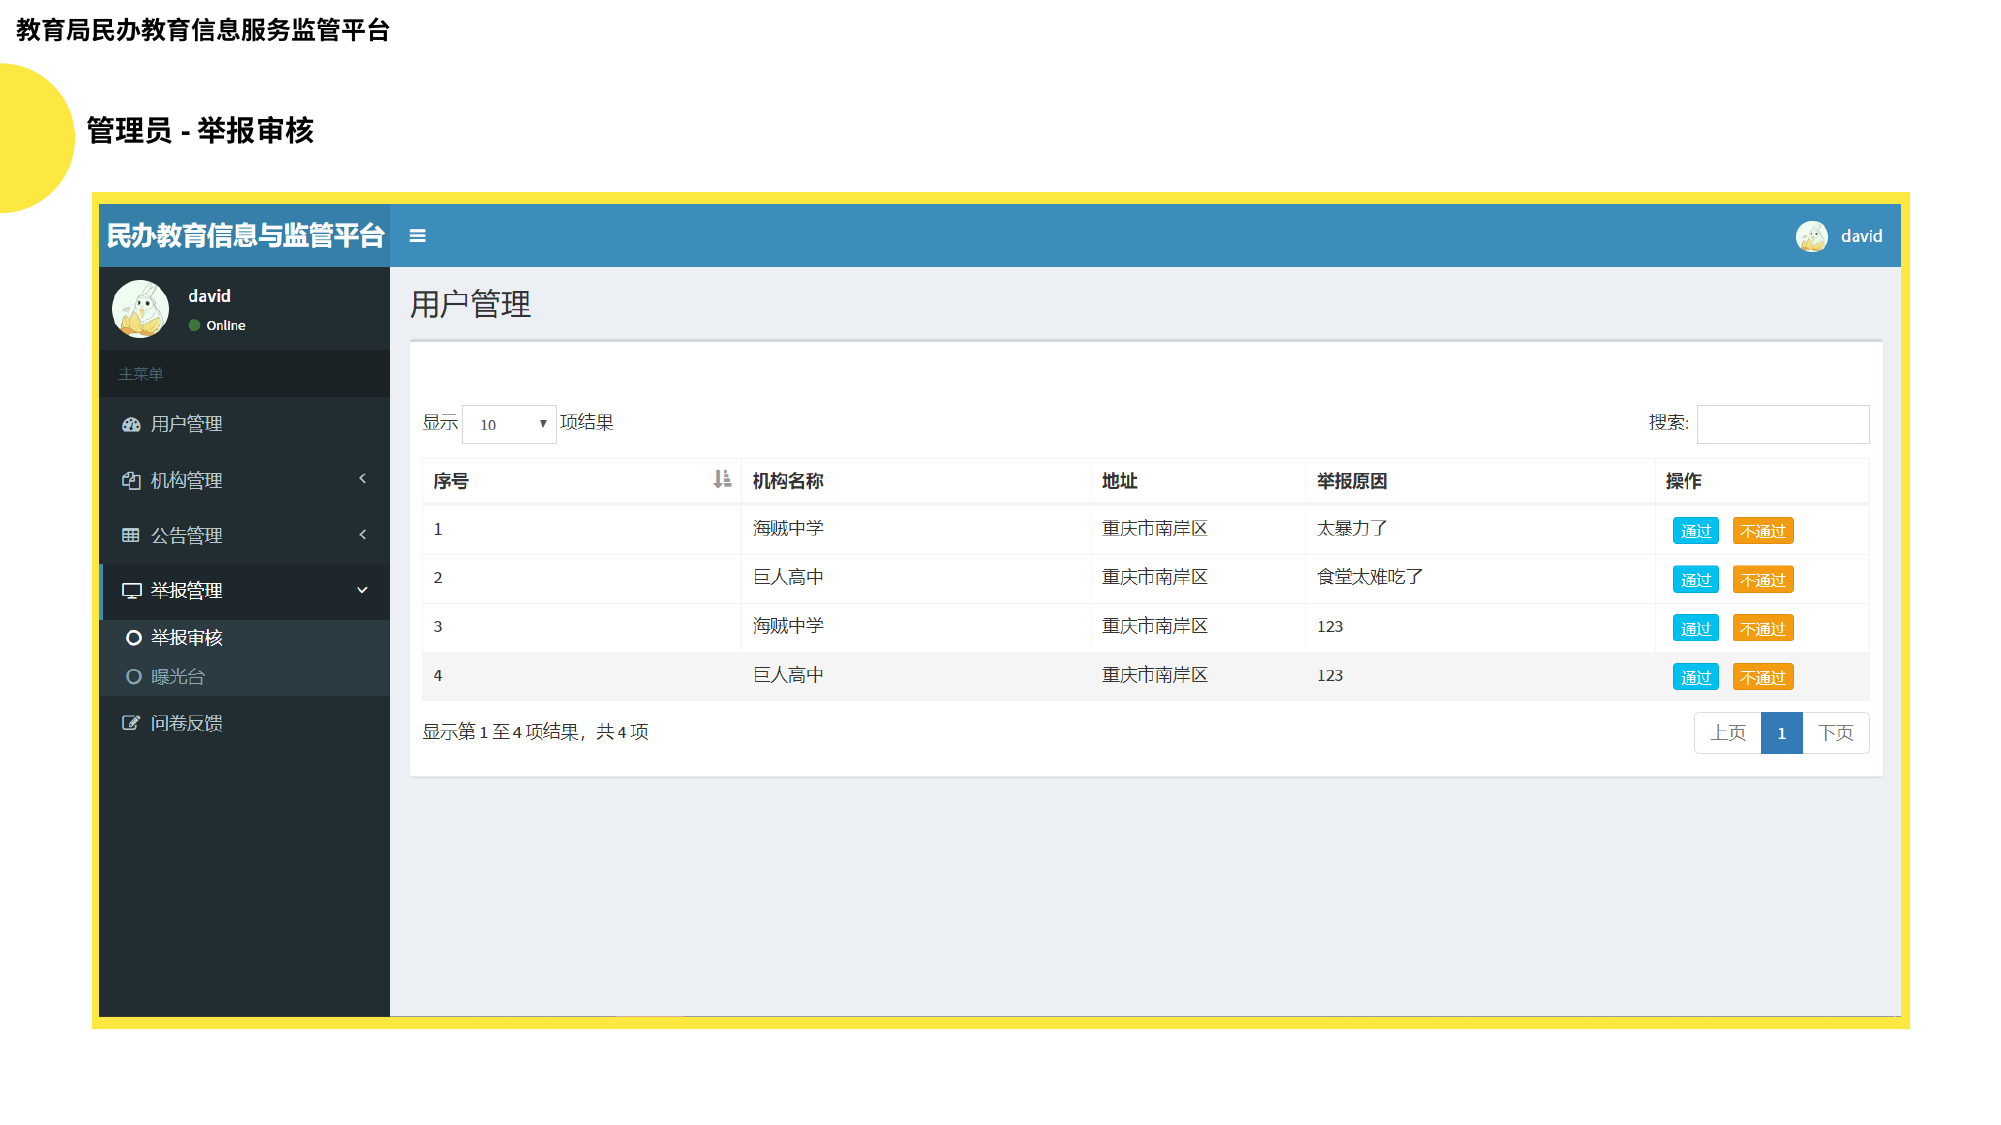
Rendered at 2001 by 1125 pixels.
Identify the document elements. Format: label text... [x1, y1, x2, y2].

text_box [91, 191, 1911, 1030]
picture [99, 204, 1901, 1018]
text_box 管理员-举报审核 [71, 105, 330, 155]
text_box [0, 62, 77, 215]
text_box 教育局民办教育信息服务监管平台 [2, 7, 407, 98]
